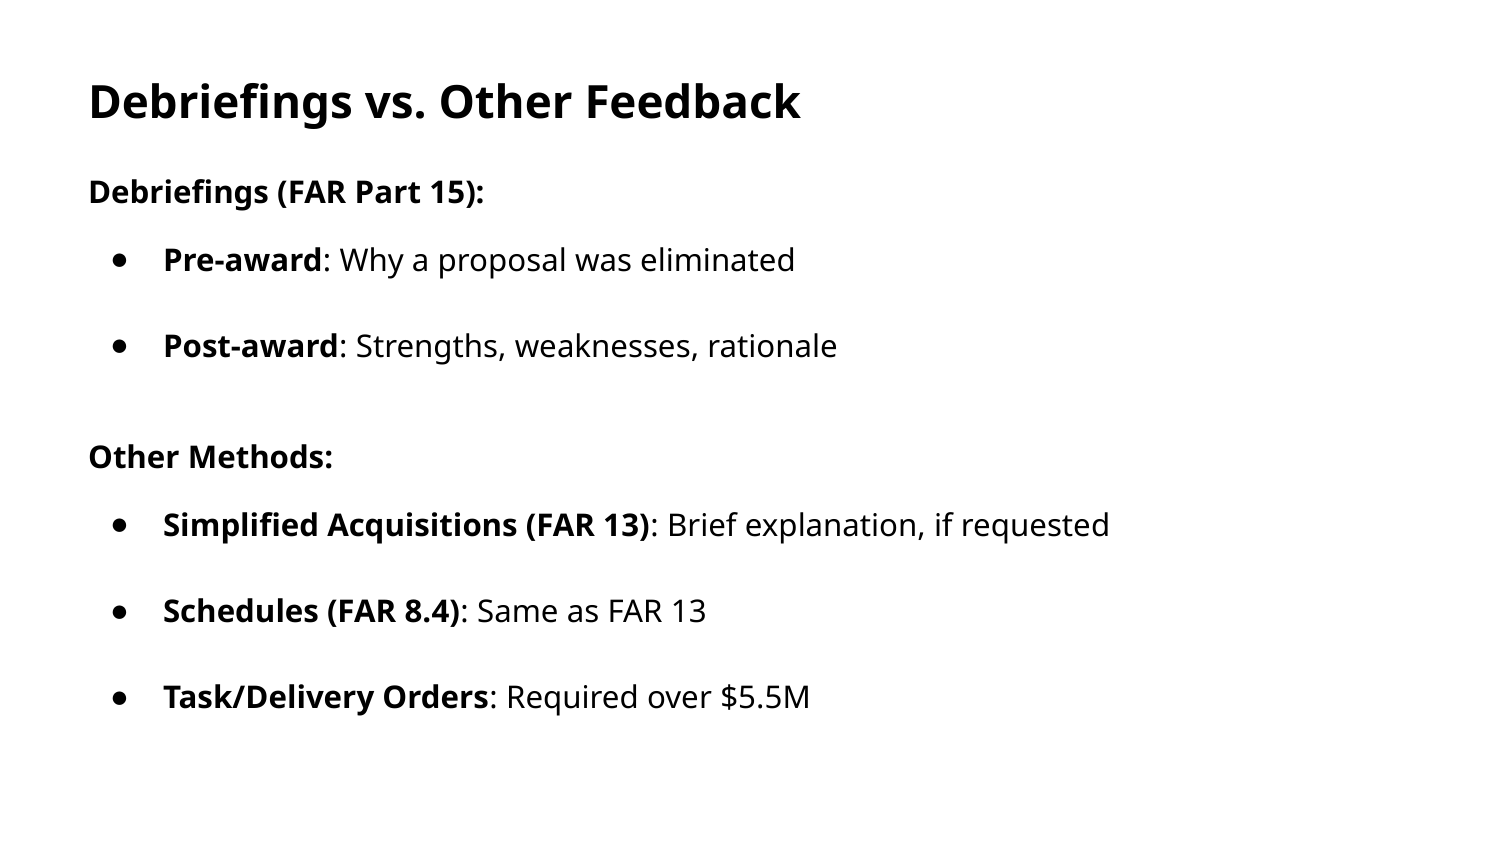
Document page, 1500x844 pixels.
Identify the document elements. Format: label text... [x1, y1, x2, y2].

text_box Debriefings (FAR Part 15): Pre-award: Why a proposal was eliminated Post-award: Strengths, weaknesses, rationale Other Methods: Simplified Acquisitions (FAR 13): Brief explanation, if requested Schedules (FAR 8.4): Same as FAR 13 Task/Delivery Orders: Required over $5.5M [73, 151, 1361, 731]
title Debriefings vs. Other Feedback [73, 57, 1327, 139]
